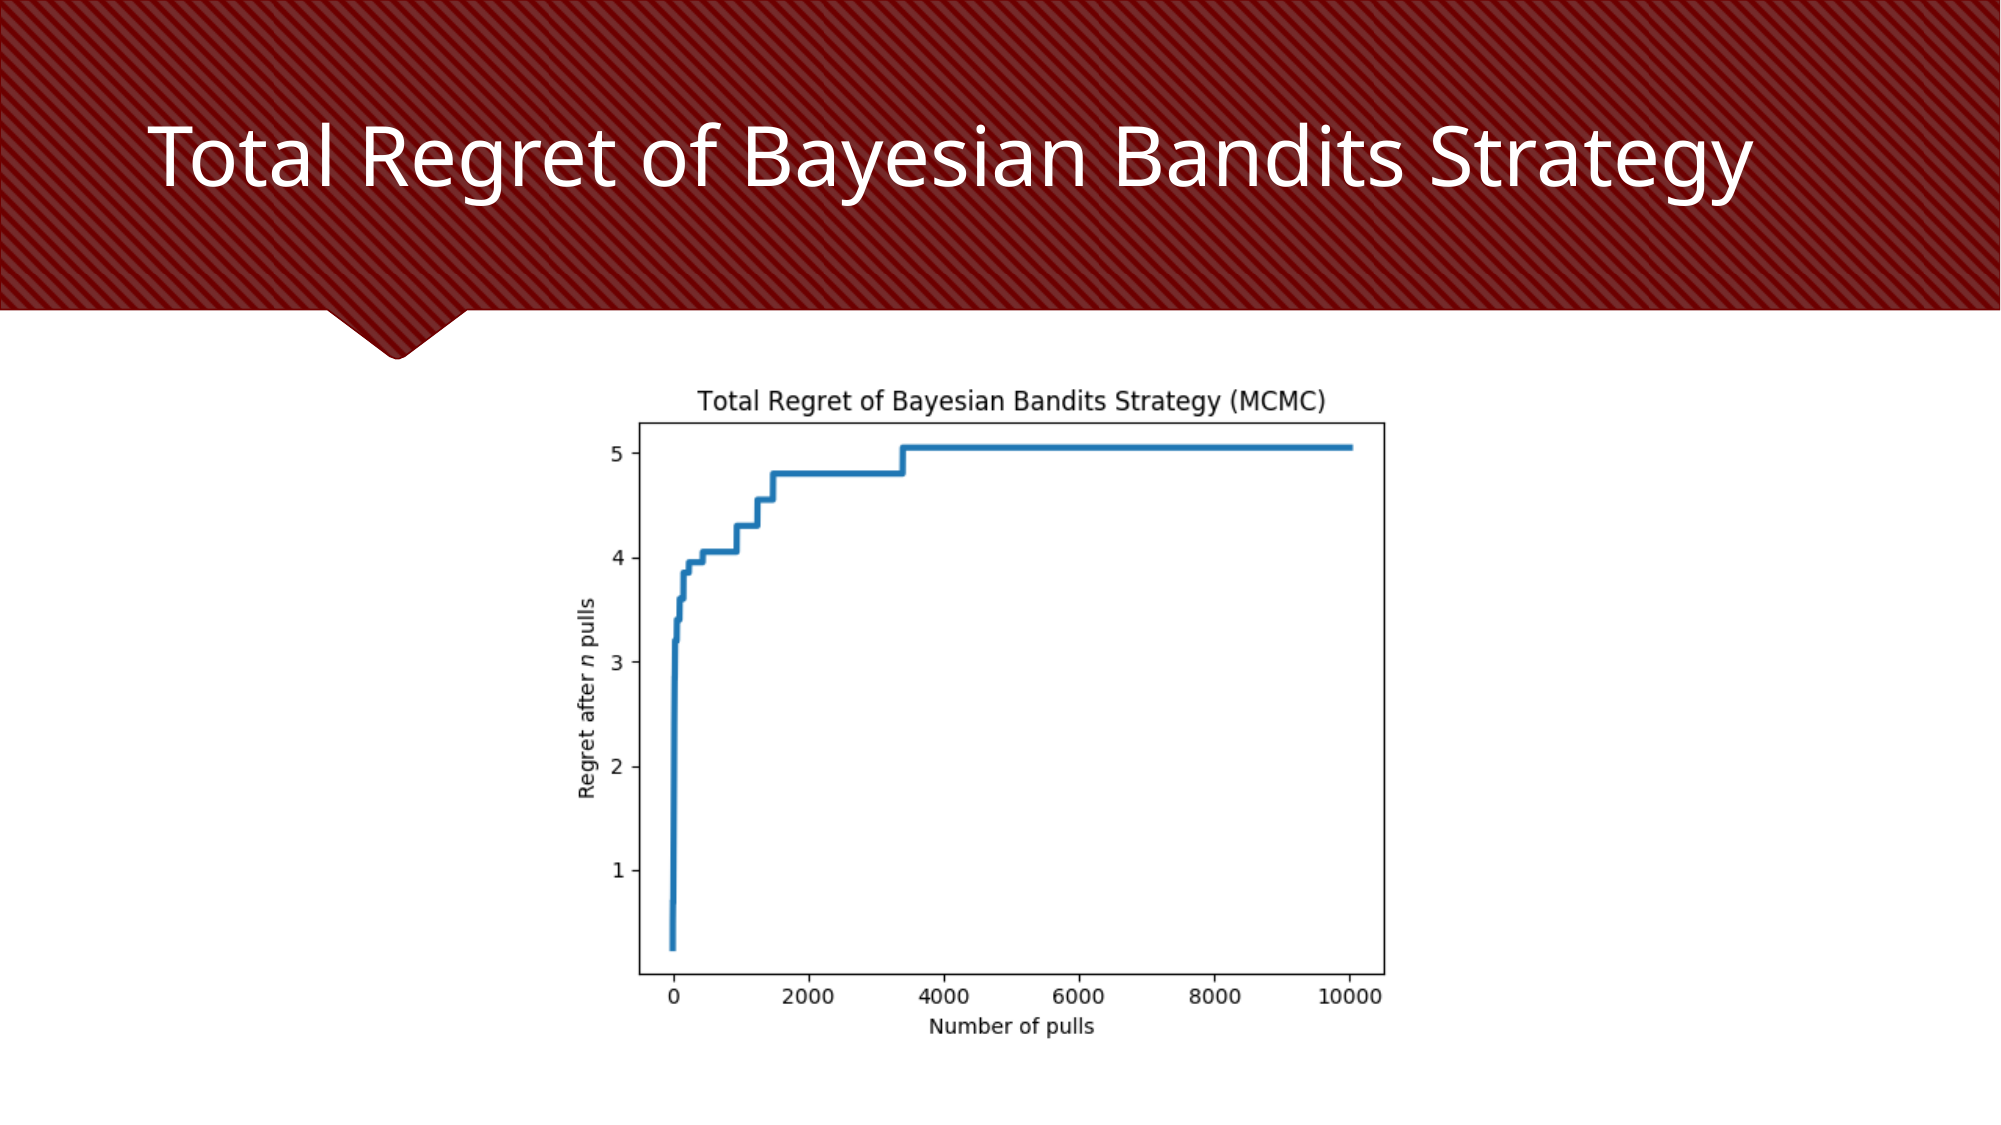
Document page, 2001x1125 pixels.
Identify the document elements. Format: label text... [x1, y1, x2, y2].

picture [519, 337, 1481, 1052]
title Total Regret of Bayesian Bandits Strategy [132, 73, 1868, 233]
